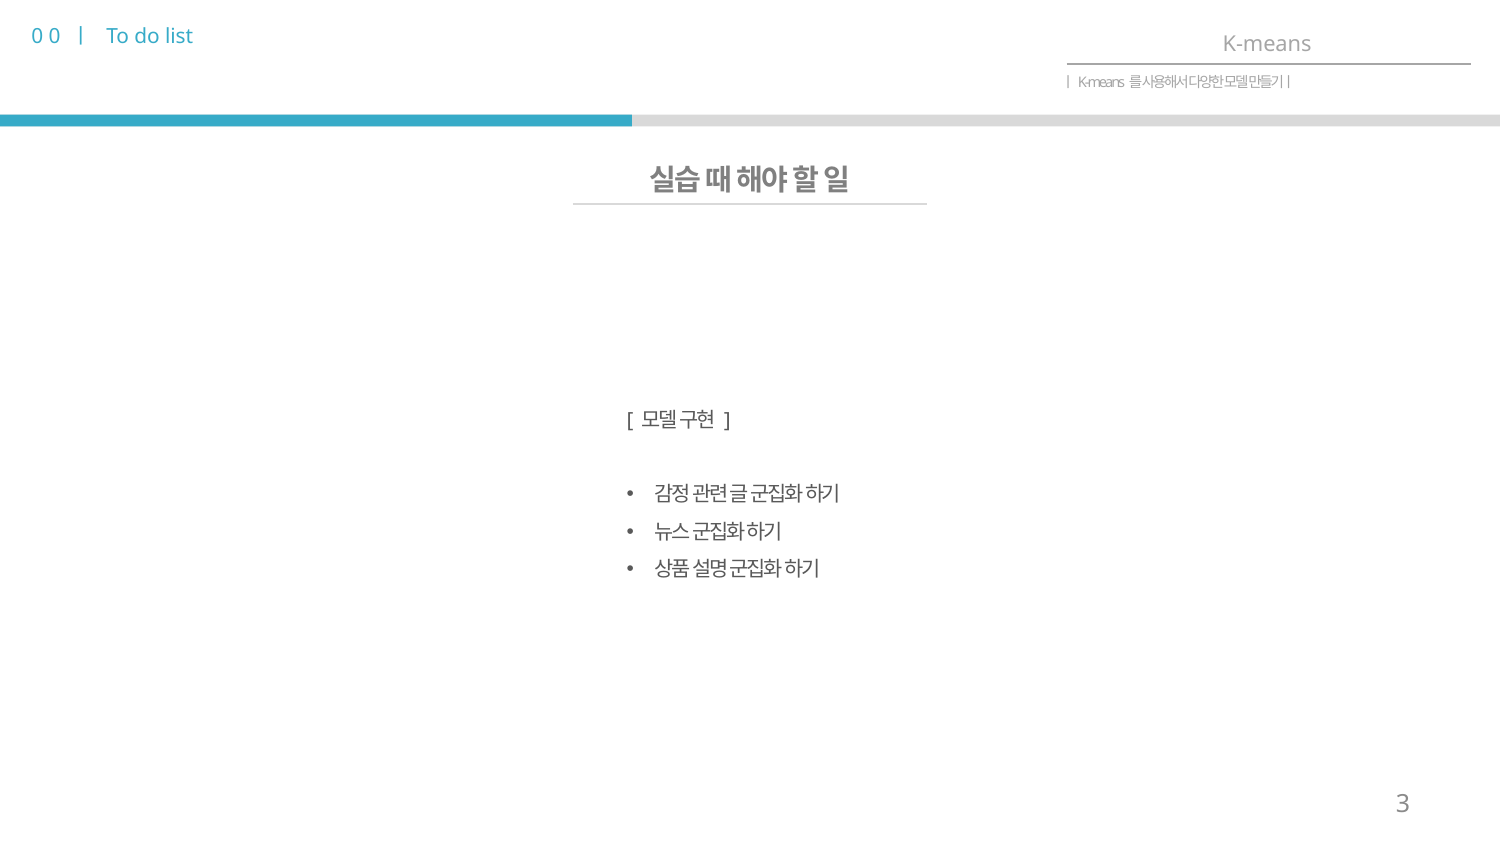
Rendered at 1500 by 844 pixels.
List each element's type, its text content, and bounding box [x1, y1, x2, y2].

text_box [1046, 22, 1495, 99]
text_box [0, 113, 634, 129]
text_box [ 모델 구현 ] 감정 관련 글 군집화 하기 뉴스 군집화 하기 상품 설명 군집화 하기 [611, 386, 888, 589]
text_box 0 0 ㅣ To do list [16, 15, 361, 55]
slide_number 3 [1074, 782, 1425, 827]
text_box 실습 때 해야 할 일 [600, 154, 900, 203]
text_box [634, 113, 1500, 129]
